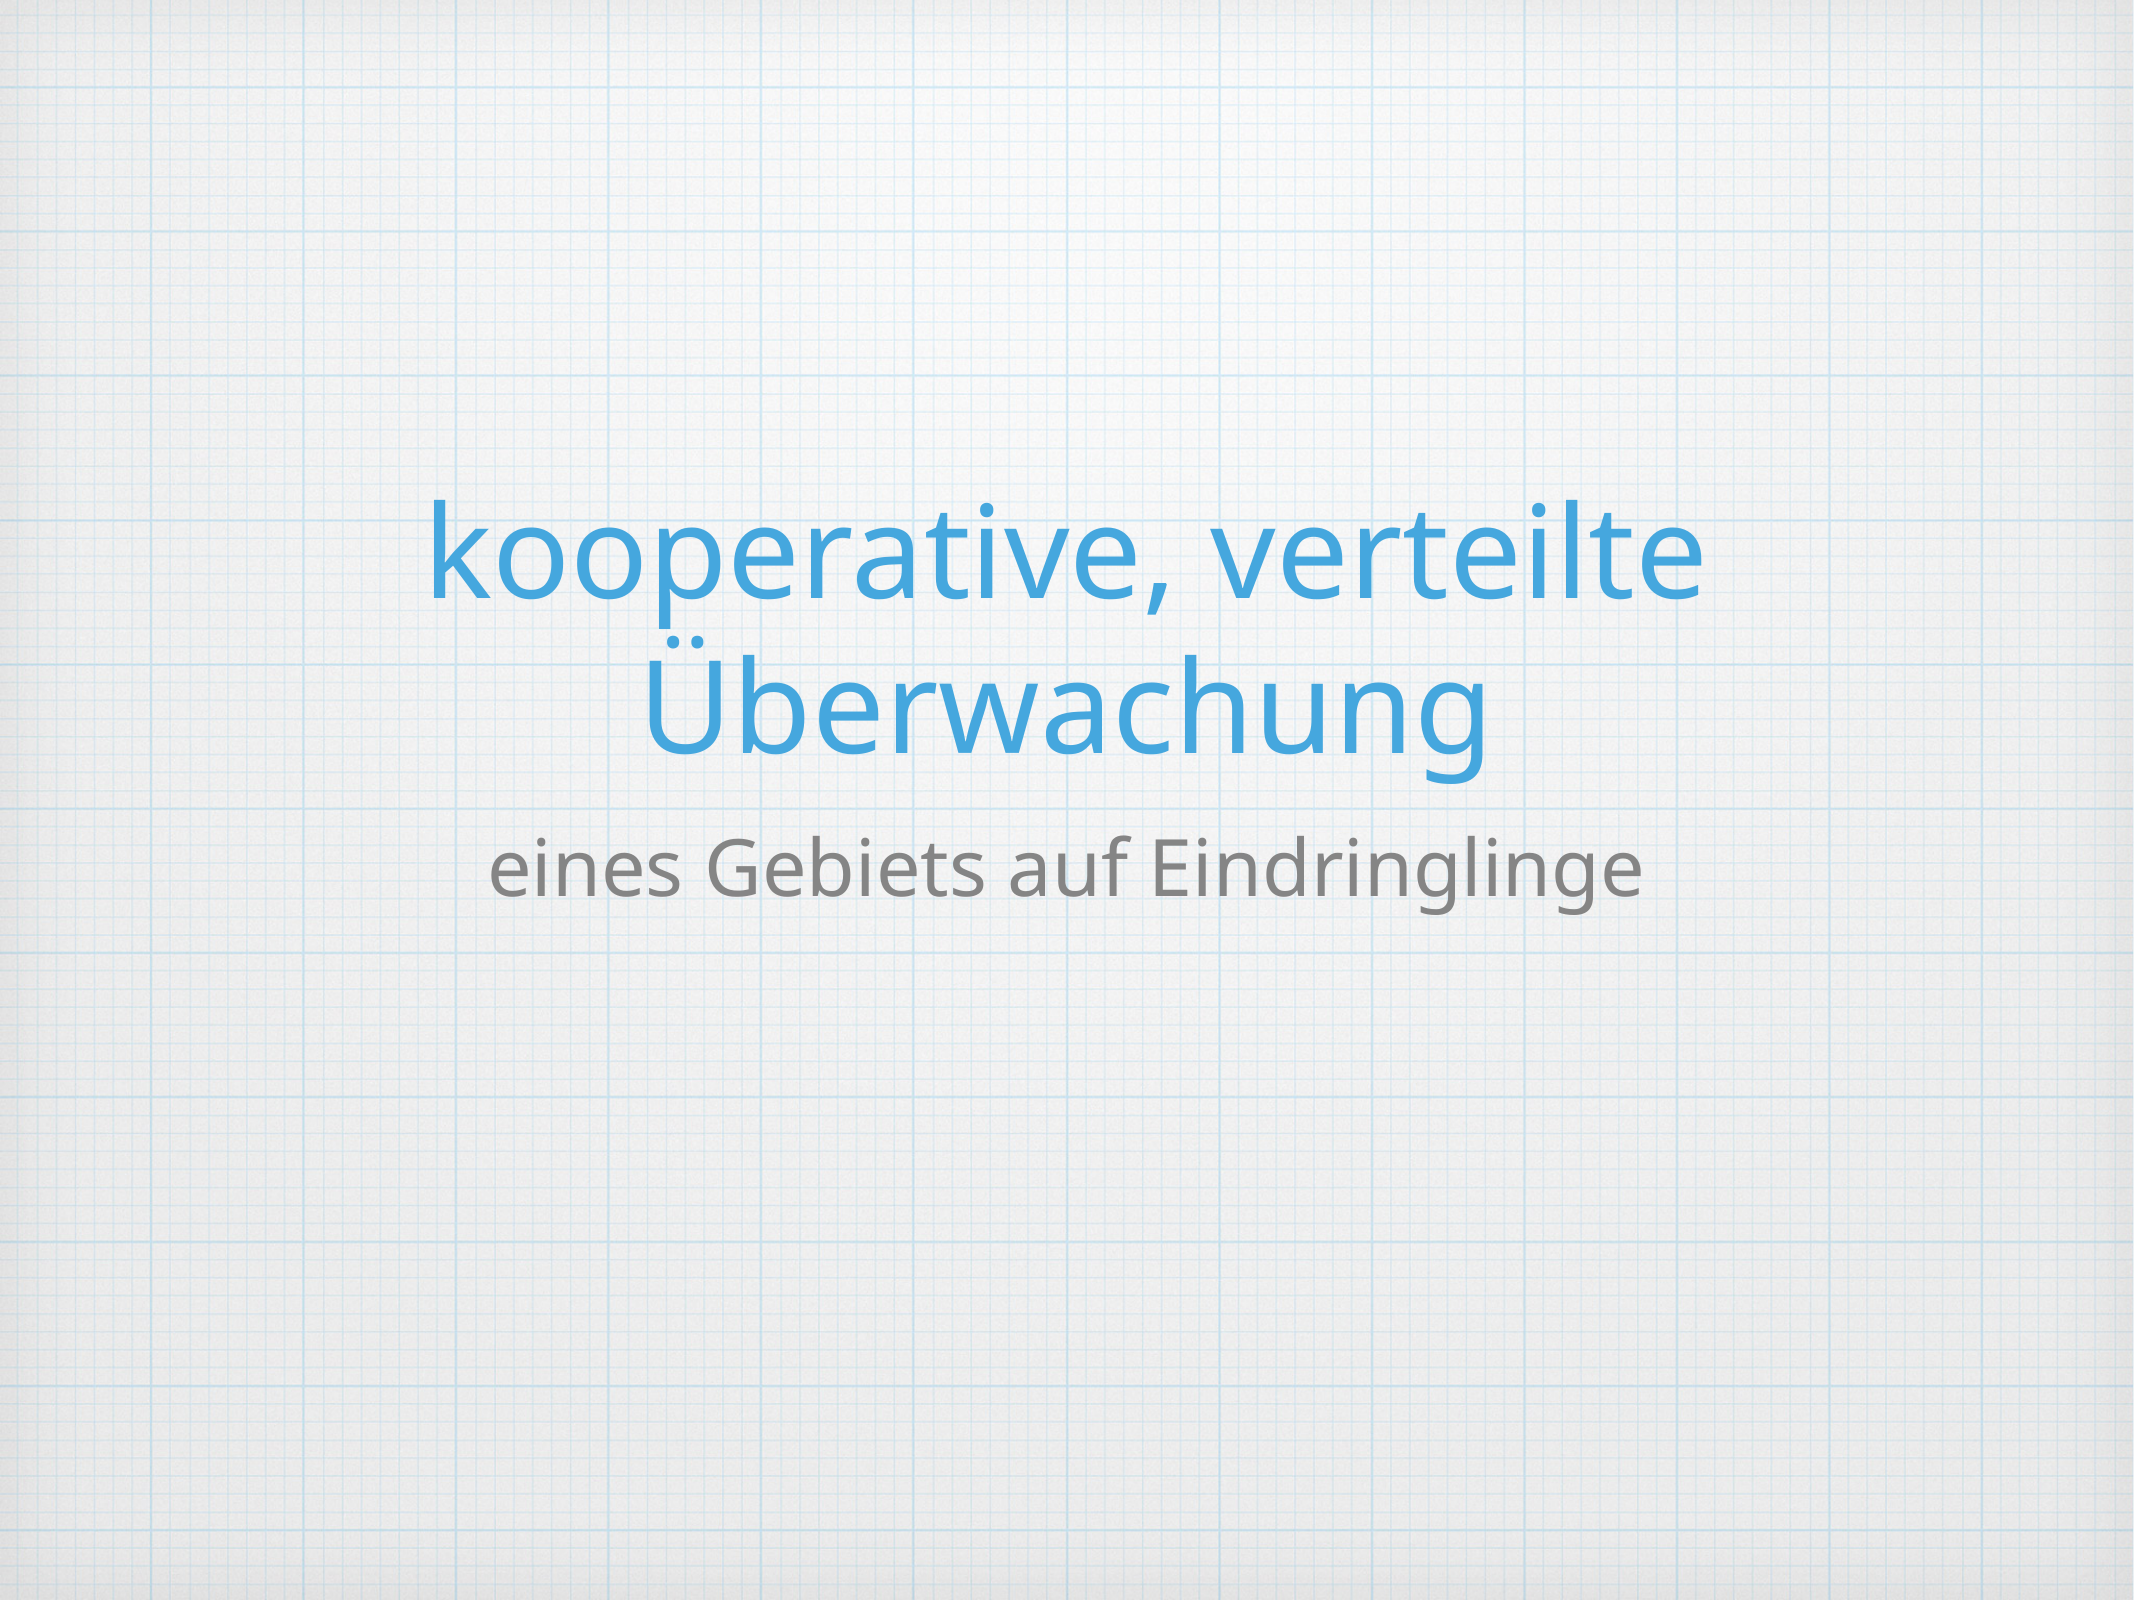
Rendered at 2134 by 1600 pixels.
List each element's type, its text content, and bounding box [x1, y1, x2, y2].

list eines Gebiets auf Eindringlinge [422, 816, 1711, 974]
picture [0, 0, 2134, 1600]
title kooperative, verteilte Überwachung [422, 435, 1711, 781]
